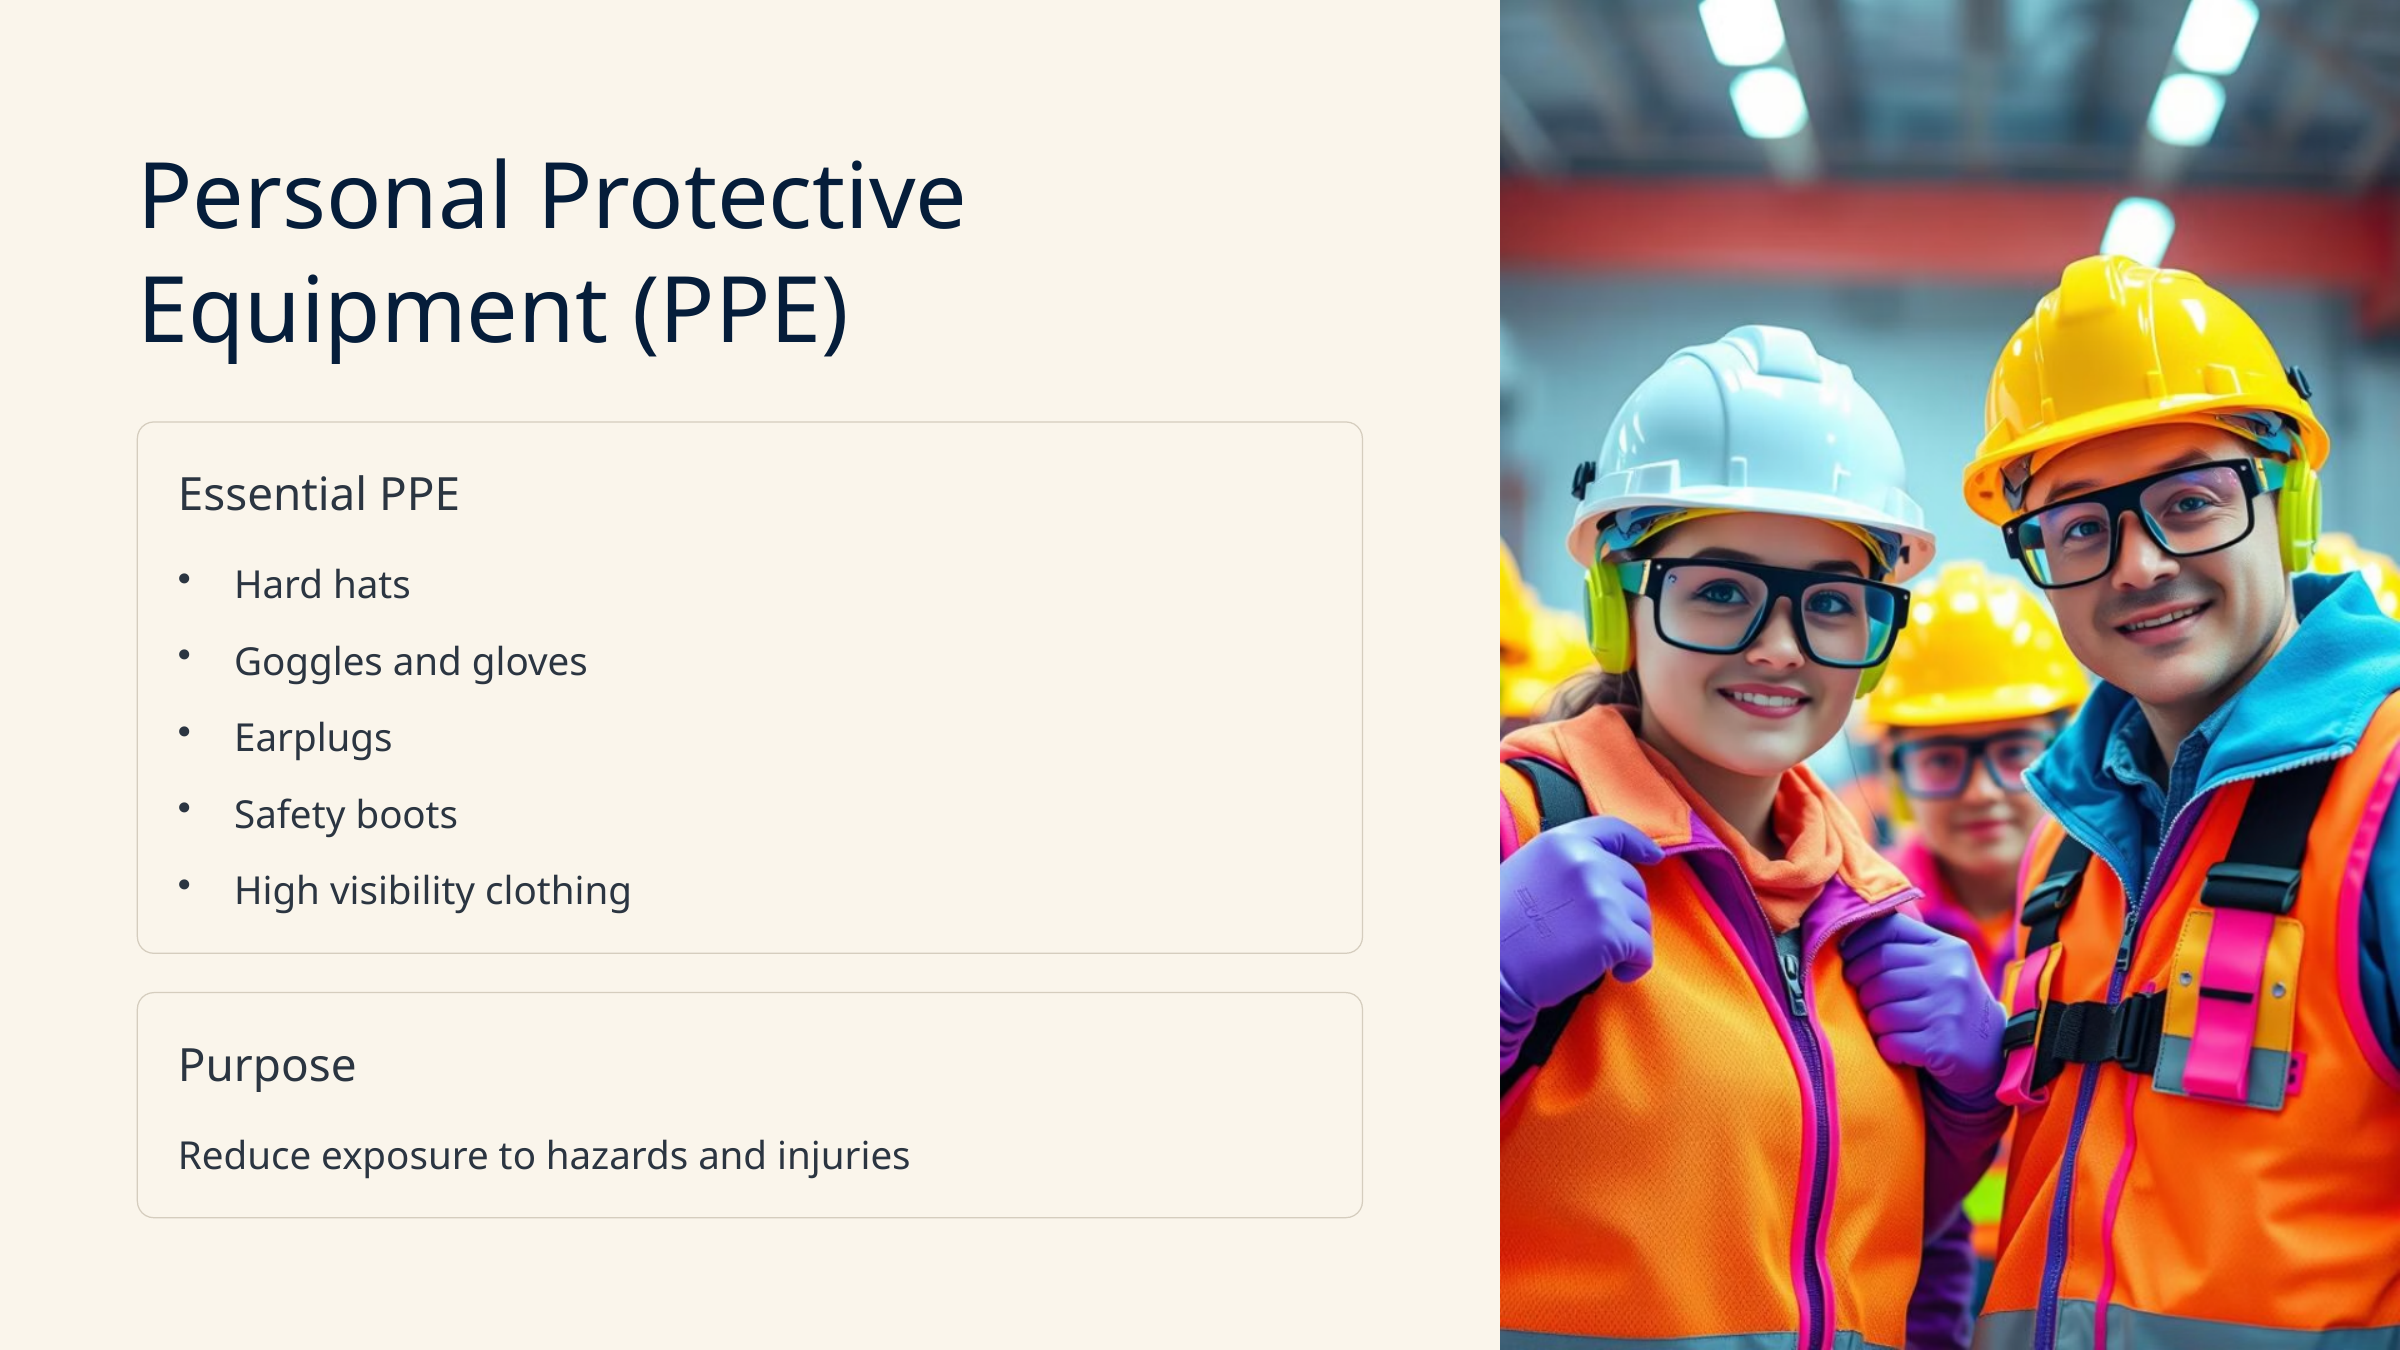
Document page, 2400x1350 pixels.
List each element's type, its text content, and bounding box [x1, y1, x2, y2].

text_box Personal Protective Equipment (PPE) [137, 132, 1363, 364]
text_box Reduce exposure to hazards and injuries [177, 1114, 1322, 1178]
text_box Hard hats [177, 543, 1322, 607]
picture [1499, 0, 2400, 1350]
text_box Goggles and gloves [177, 620, 1322, 684]
text_box Safety boots [177, 773, 1322, 837]
text_box Purpose [177, 1033, 640, 1091]
text_box Essential PPE [177, 462, 640, 521]
text_box [137, 421, 1363, 954]
text_box High visibility clothing [177, 850, 1322, 913]
text_box [137, 992, 1363, 1218]
text_box Earplugs [177, 696, 1322, 760]
